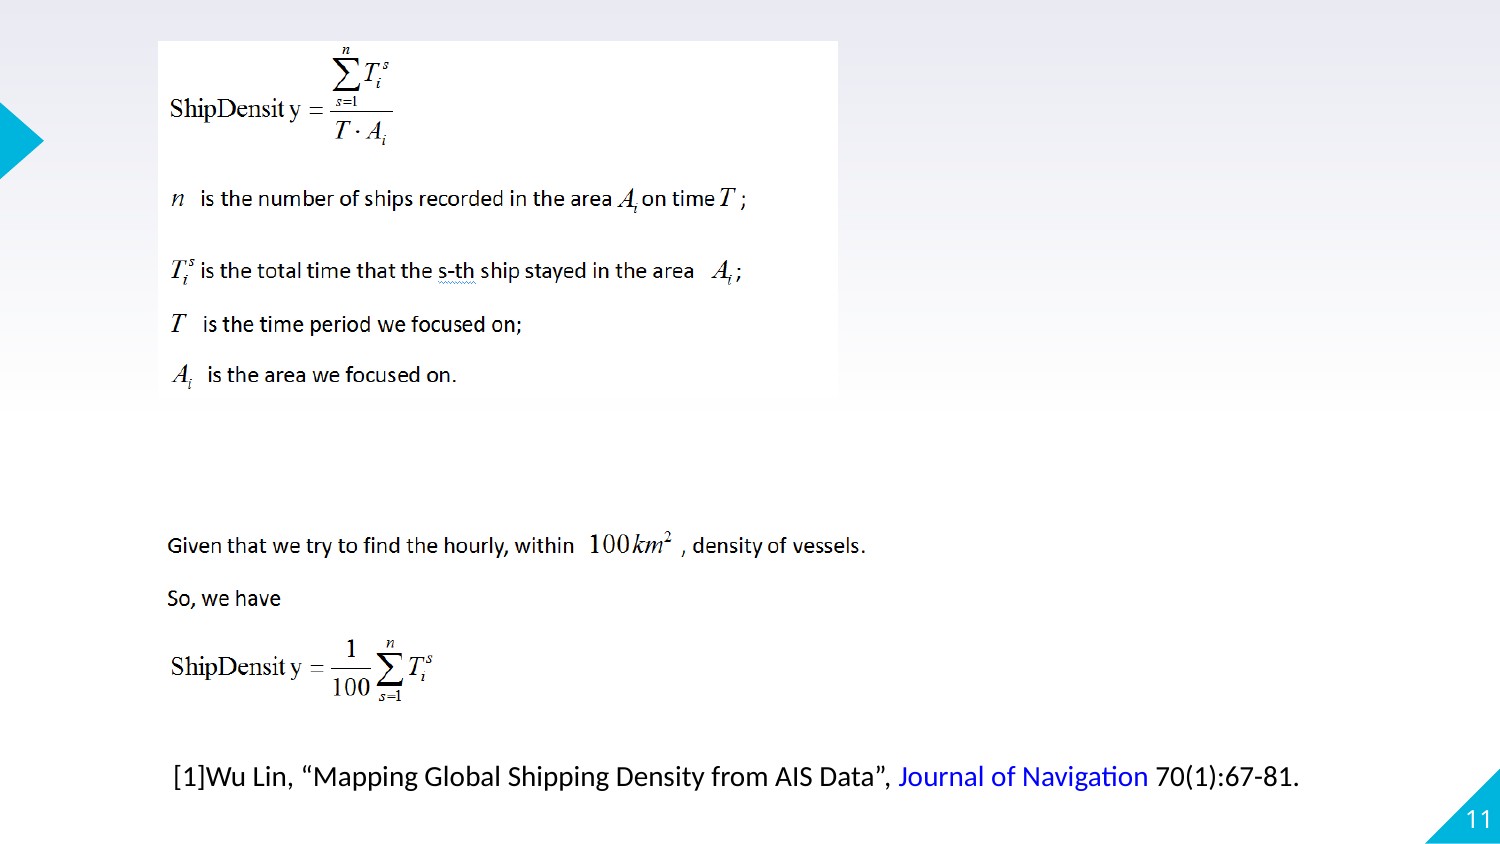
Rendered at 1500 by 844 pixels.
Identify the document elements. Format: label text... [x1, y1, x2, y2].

text_box [1]Wu Lin, “Mapping Global Shipping Density from AIS Data”, Journal of Navigation 70(1):67-81. [158, 750, 1404, 800]
slide_number 11 [1418, 760, 1494, 838]
picture [158, 526, 927, 712]
picture [158, 41, 838, 398]
